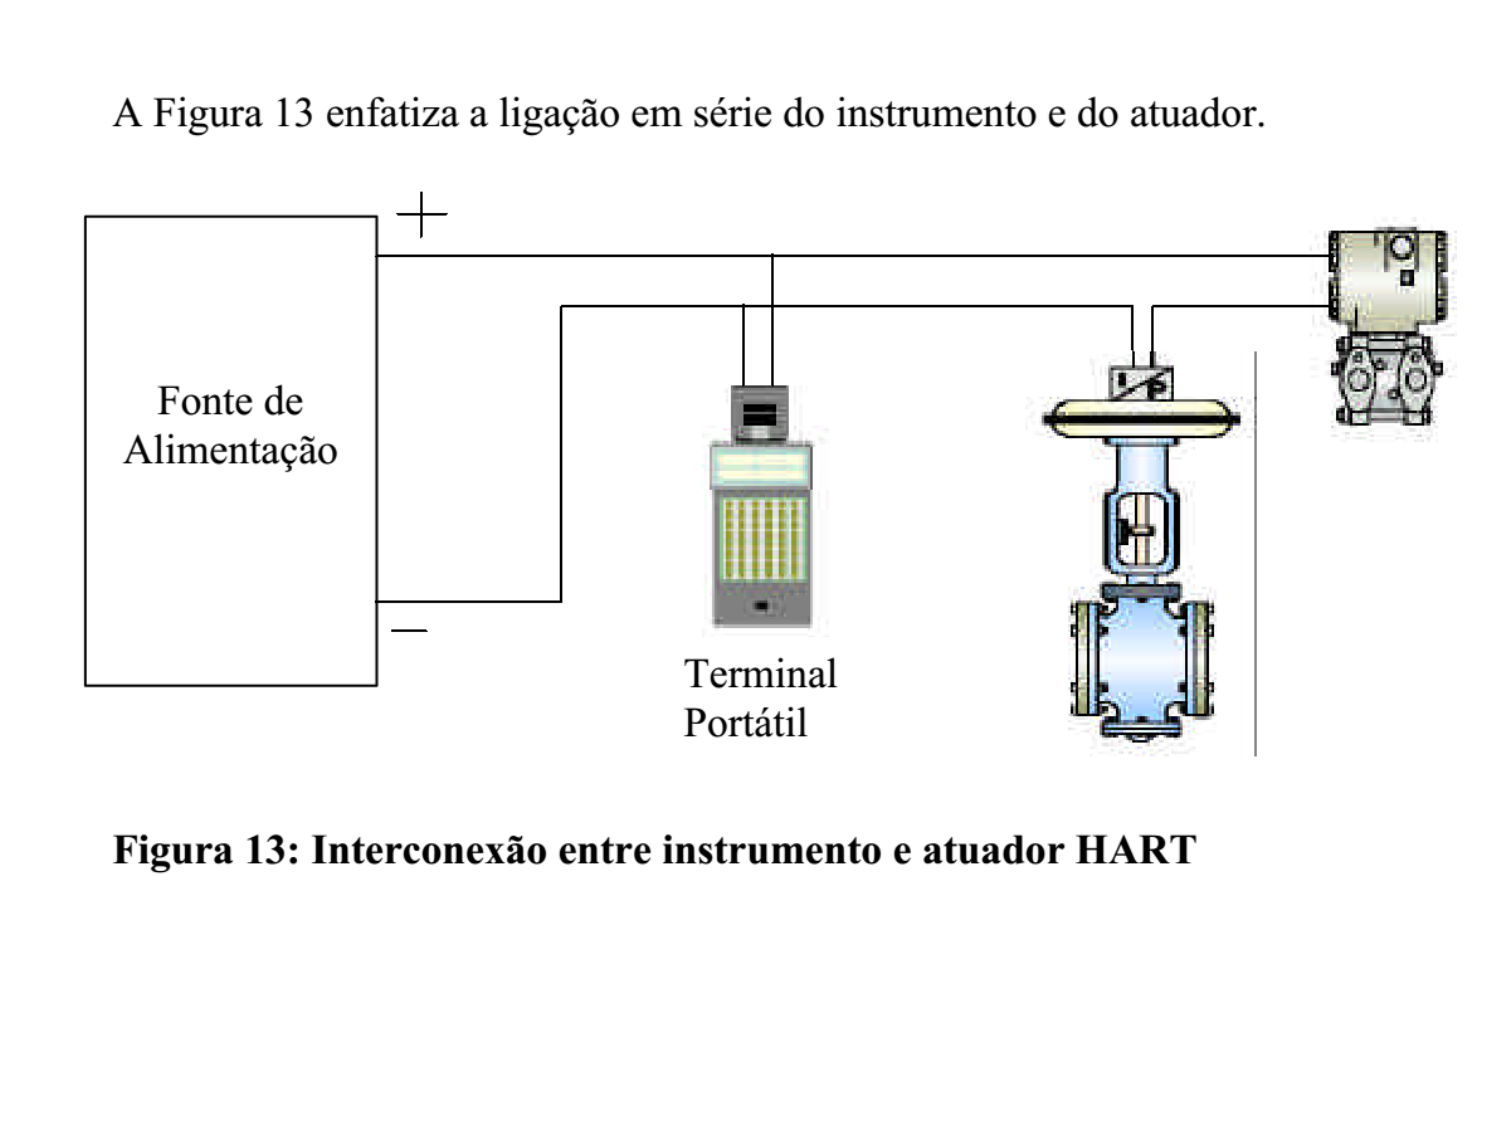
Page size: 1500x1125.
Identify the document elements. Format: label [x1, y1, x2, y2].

picture [29, 66, 1457, 906]
